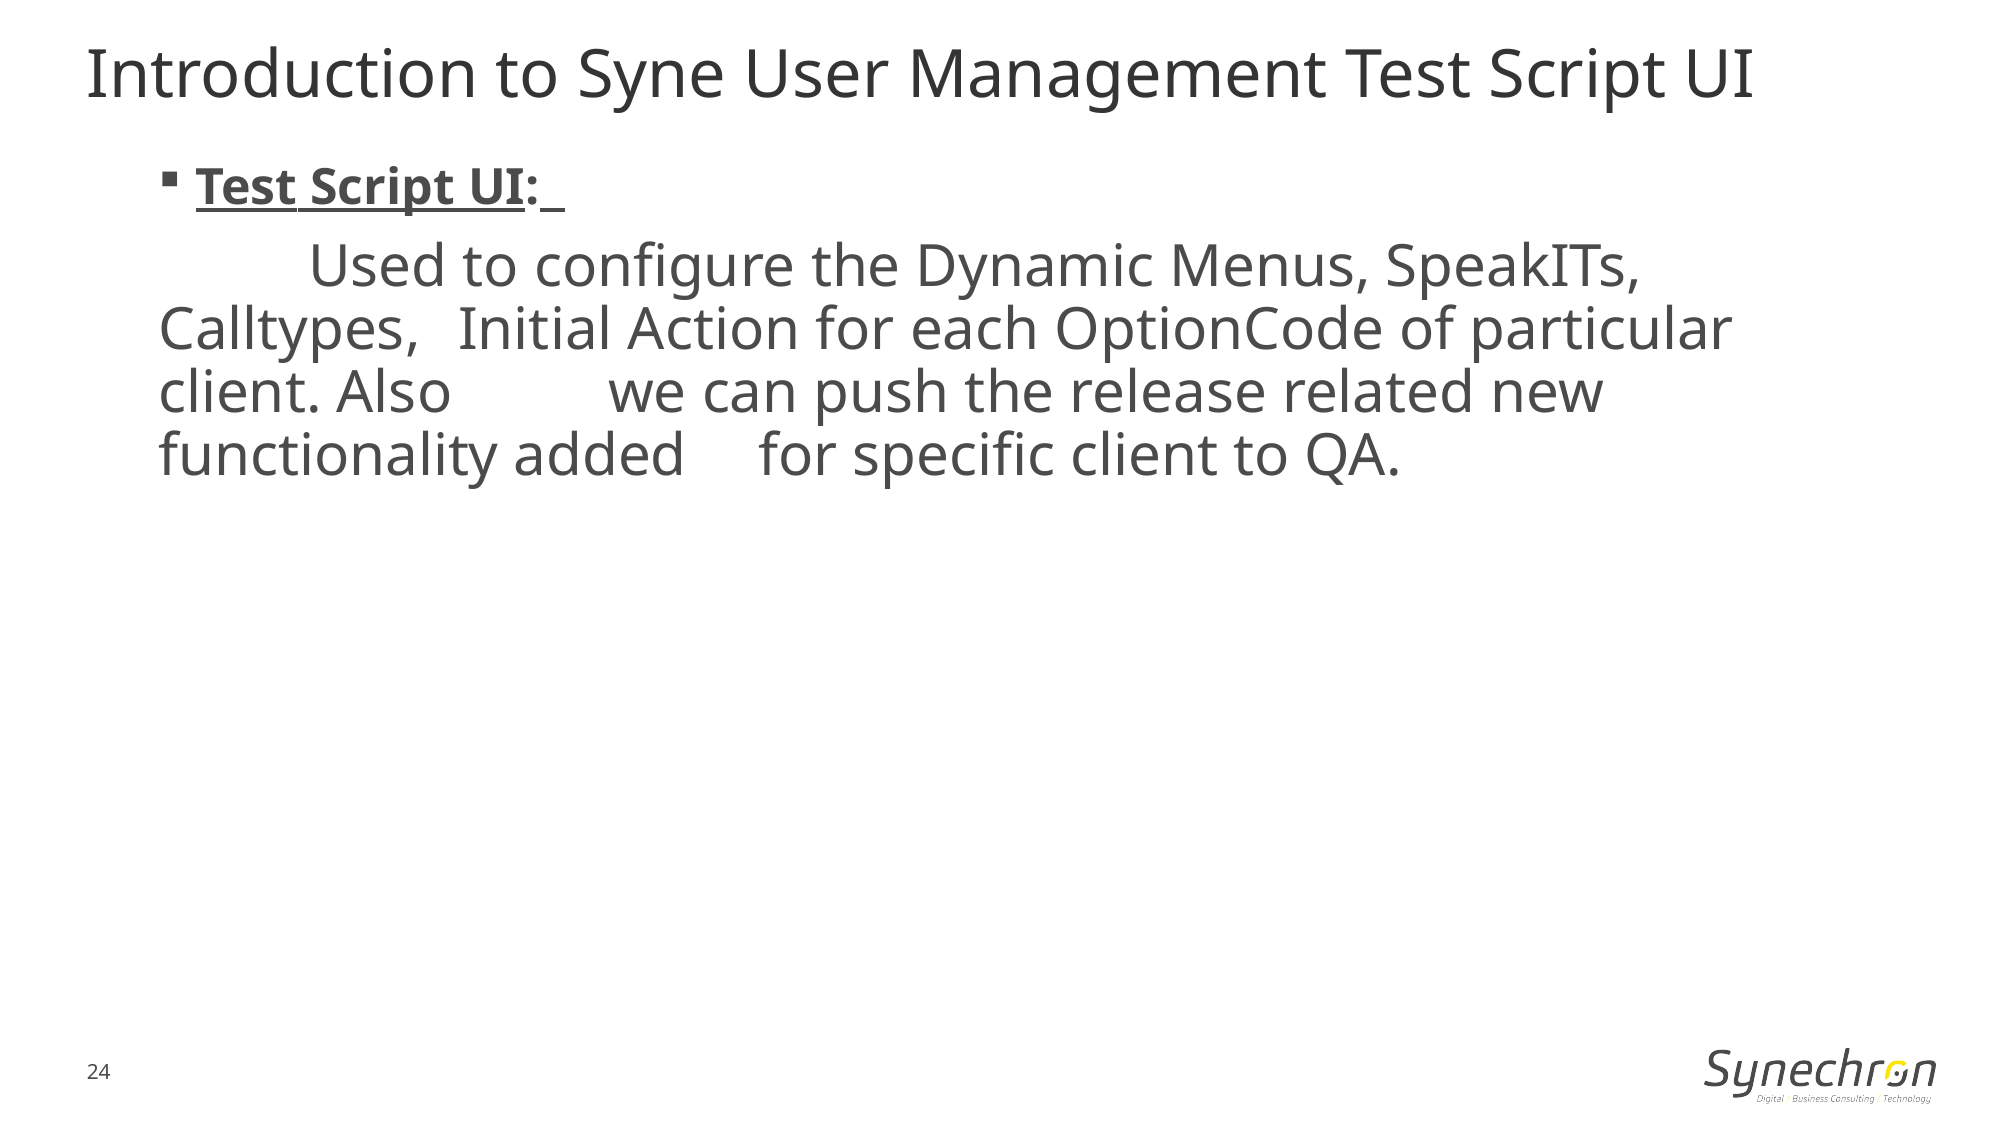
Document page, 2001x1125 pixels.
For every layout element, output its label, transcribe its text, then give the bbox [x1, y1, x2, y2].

list Introduction to Syne User Management Test Script UI [86, 32, 1874, 102]
list Test Script UI: Used to configure the Dynamic Menus, SpeakITs, Calltypes, Initial Action for each OptionCode of particular client. Also we can push the release related new functionality added for specific client to QA. [143, 153, 1816, 945]
picture [1704, 1048, 1936, 1104]
slide_number 24 [86, 1042, 151, 1103]
